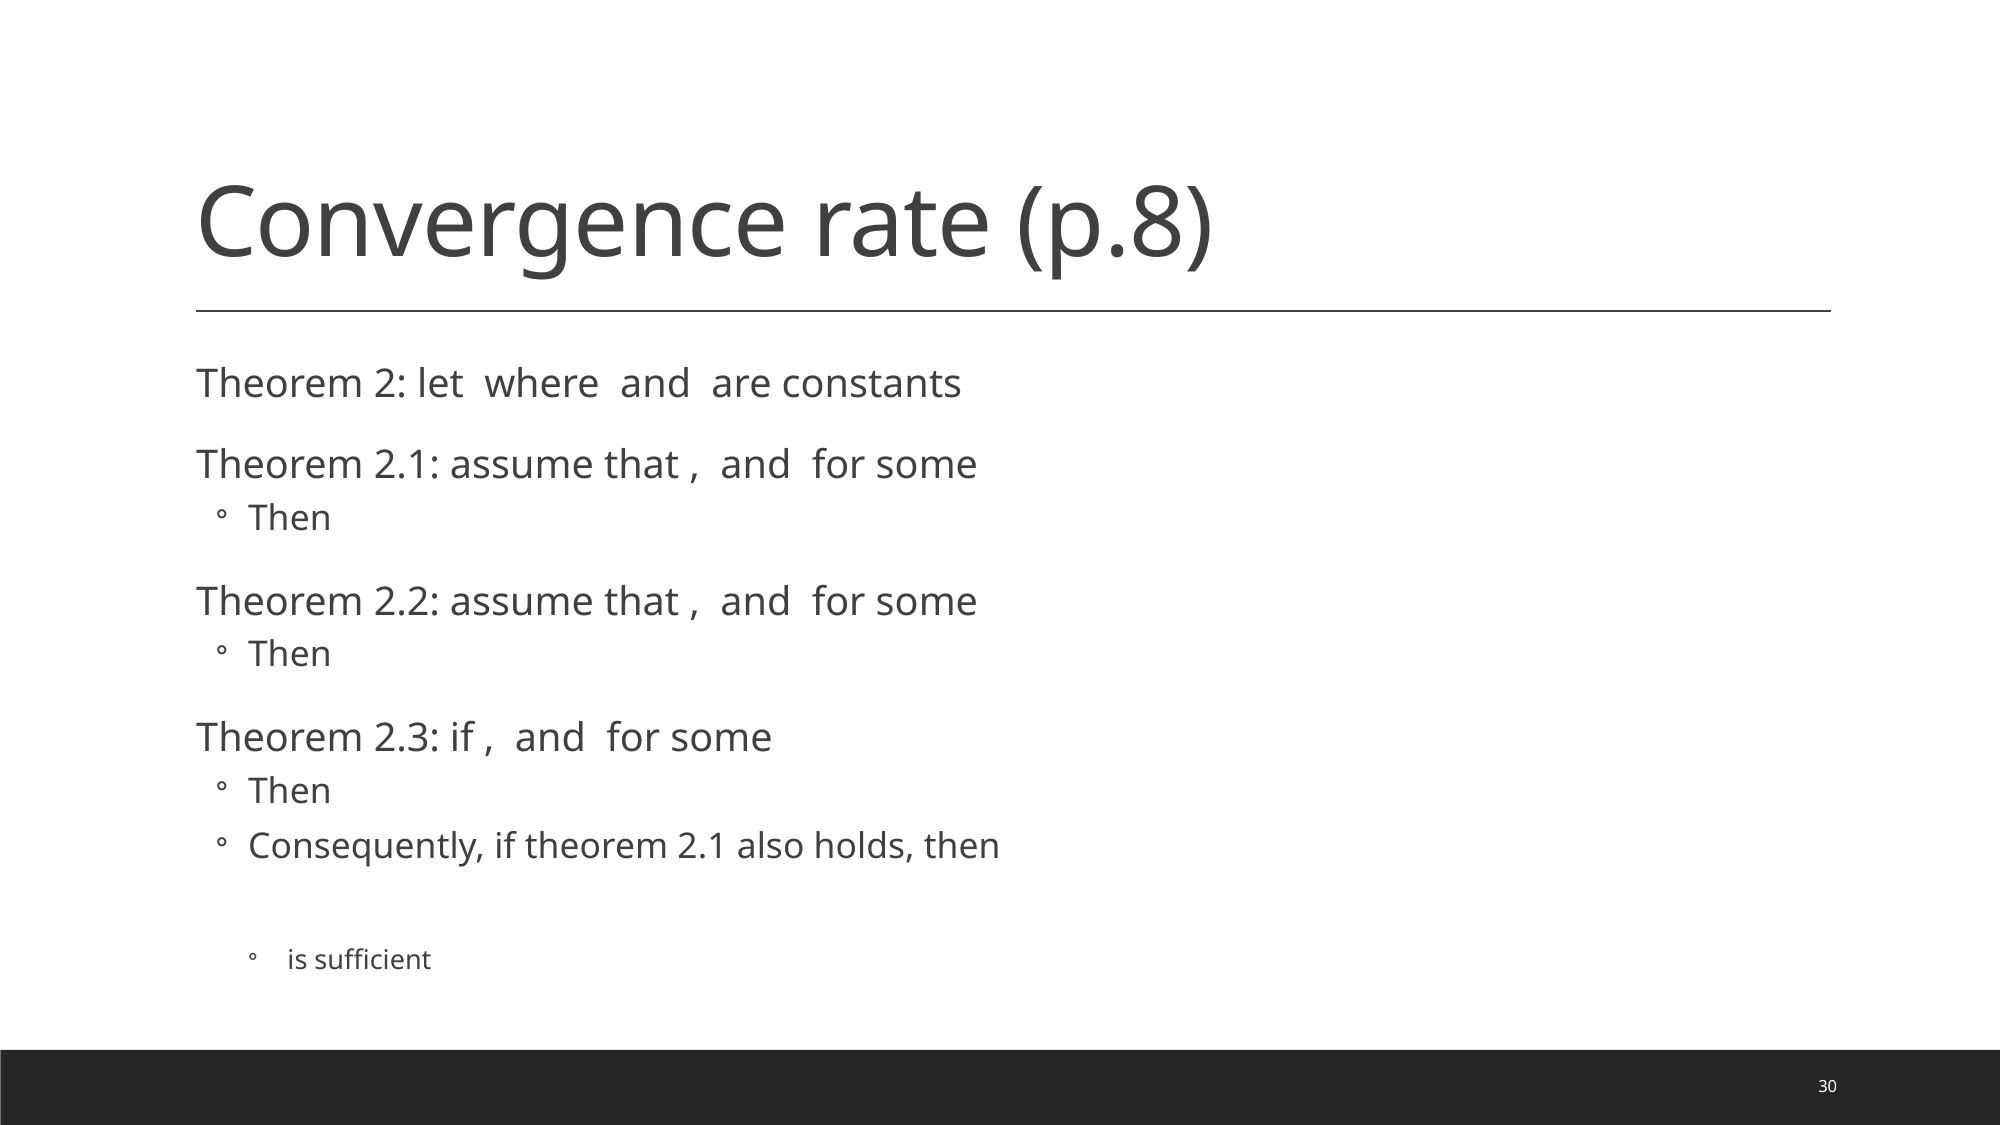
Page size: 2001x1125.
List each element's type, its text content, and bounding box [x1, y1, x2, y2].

slide_number 30 [1803, 1057, 1932, 1118]
title Convergence rate (p.8) [180, 47, 1830, 285]
